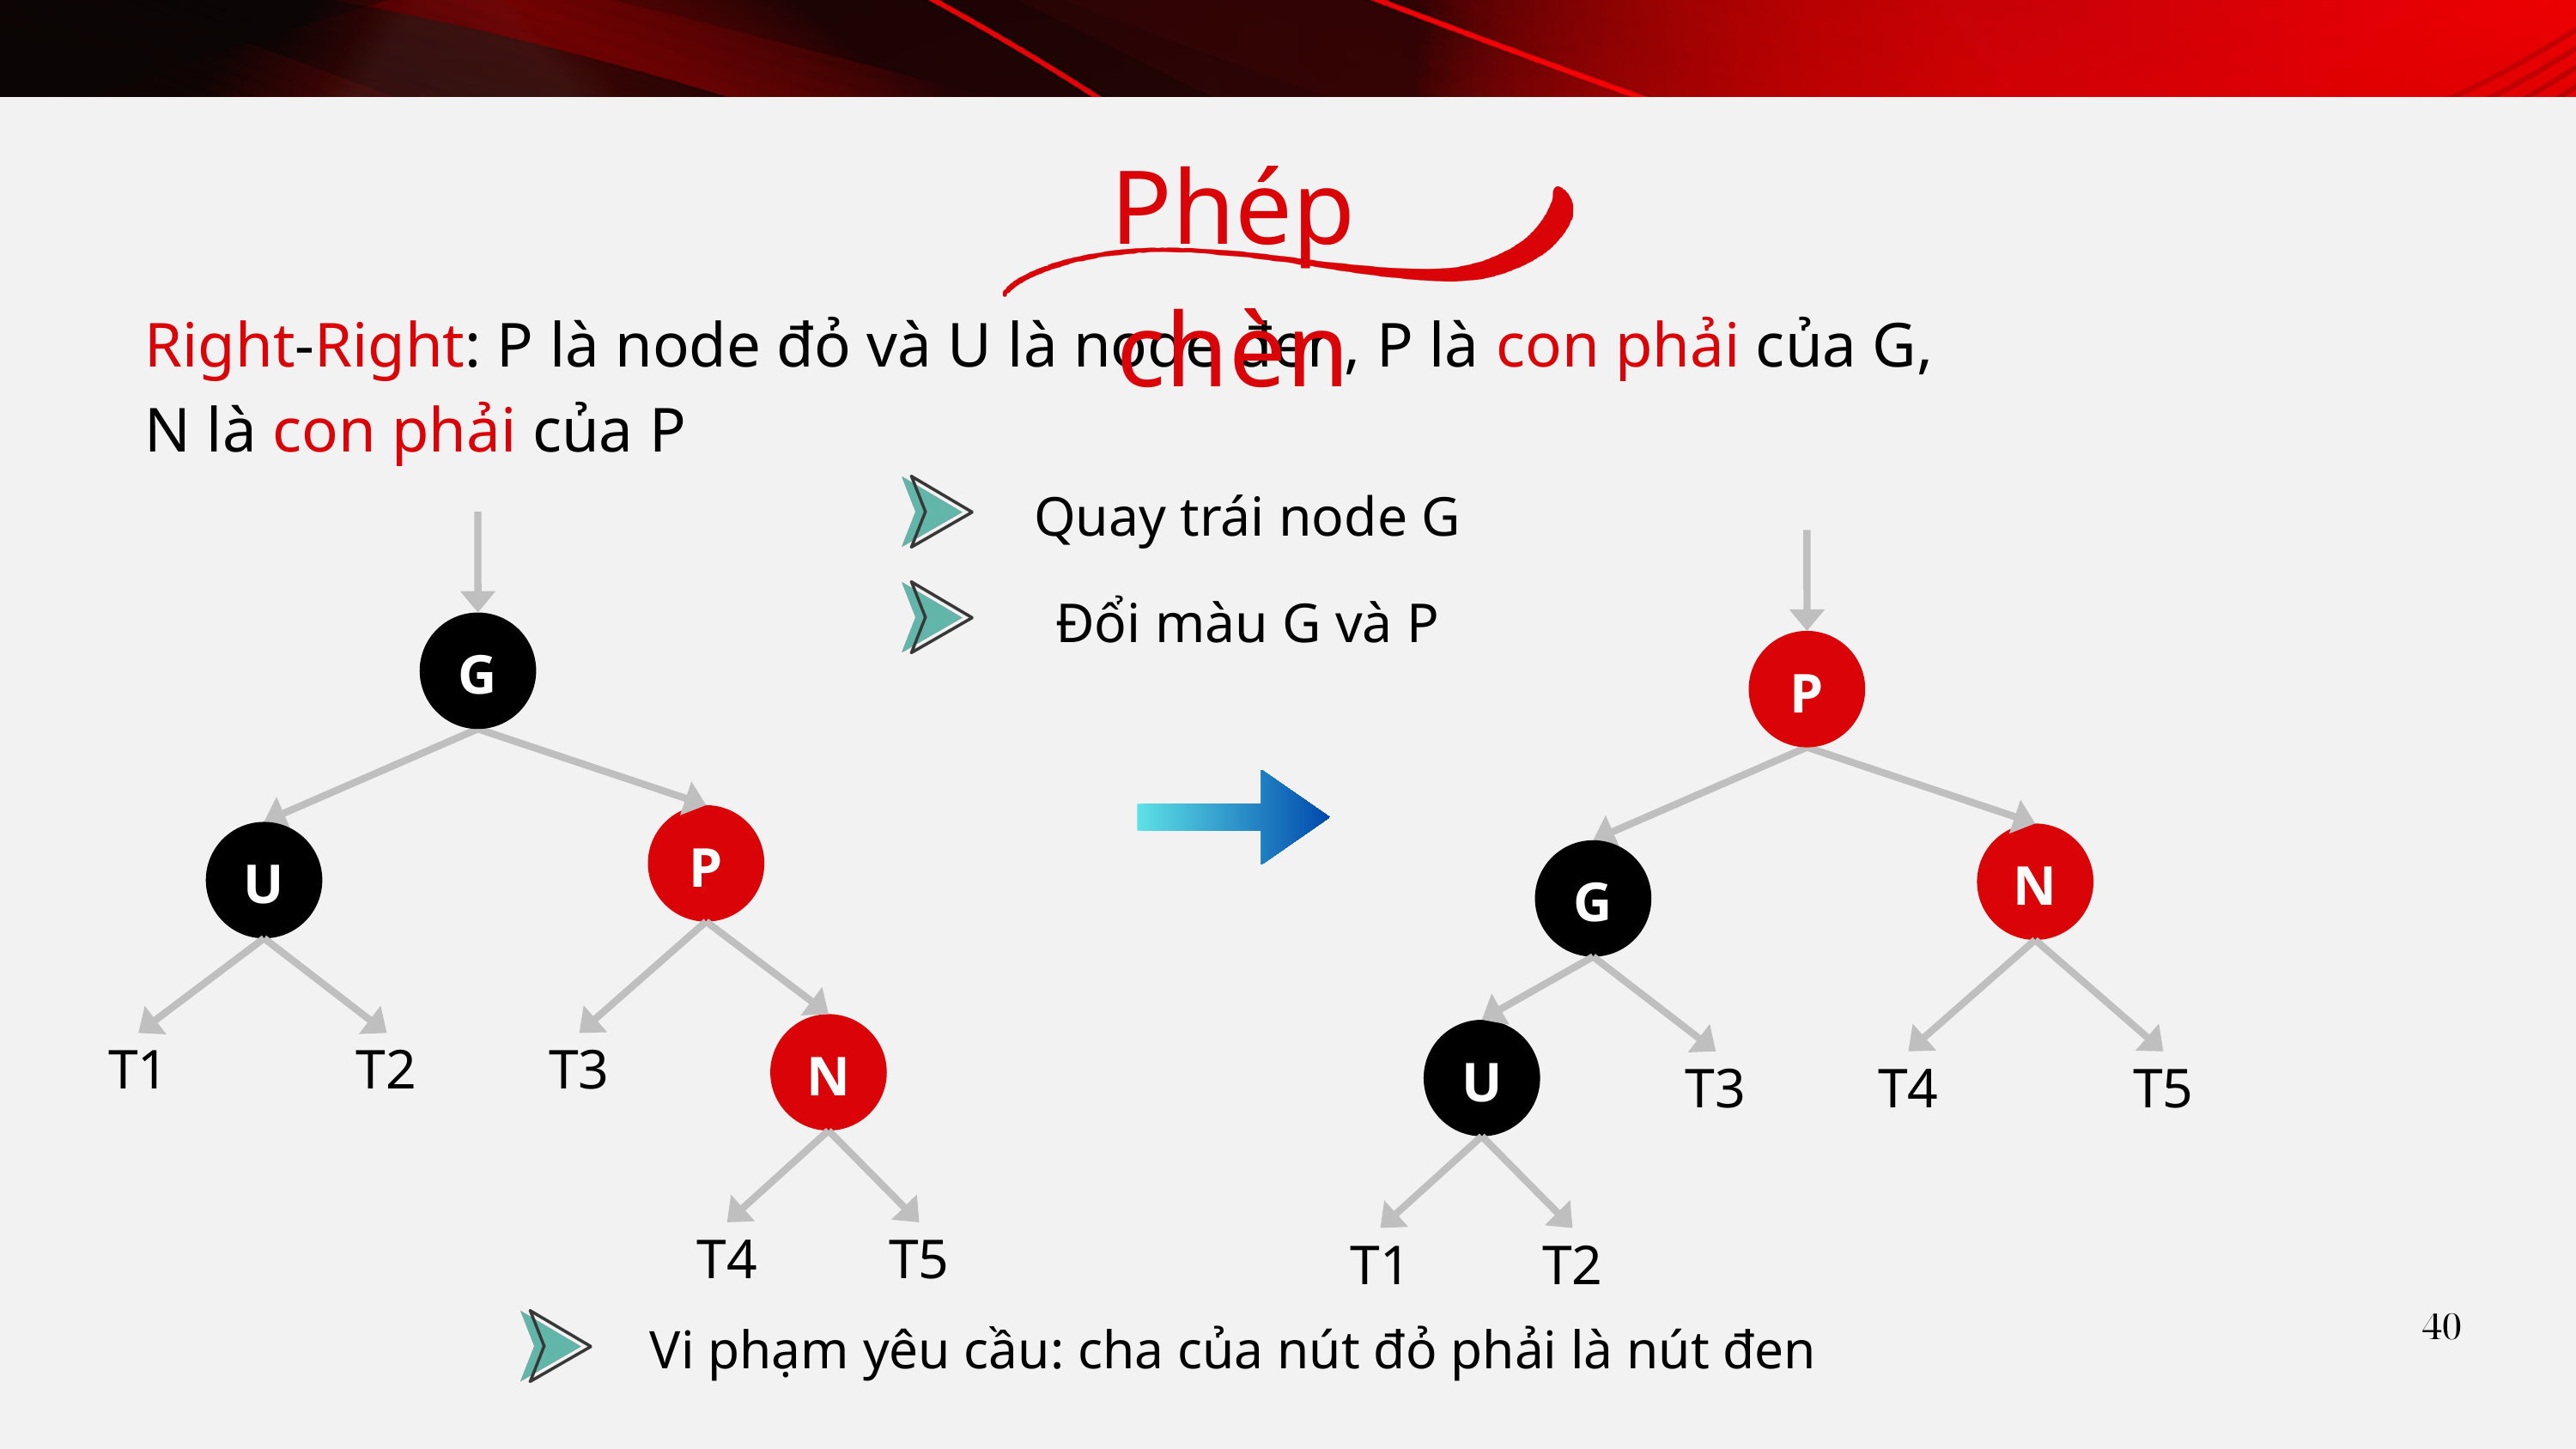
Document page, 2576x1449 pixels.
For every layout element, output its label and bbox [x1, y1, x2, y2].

text_box [1336, 530, 2207, 1292]
text_box [1002, 132, 1574, 297]
text_box [1137, 769, 1330, 865]
text_box [902, 580, 1477, 655]
text_box [519, 1309, 1858, 1383]
text_box [902, 475, 1477, 549]
text_box [0, 0, 2576, 1449]
text_box [94, 511, 963, 1286]
